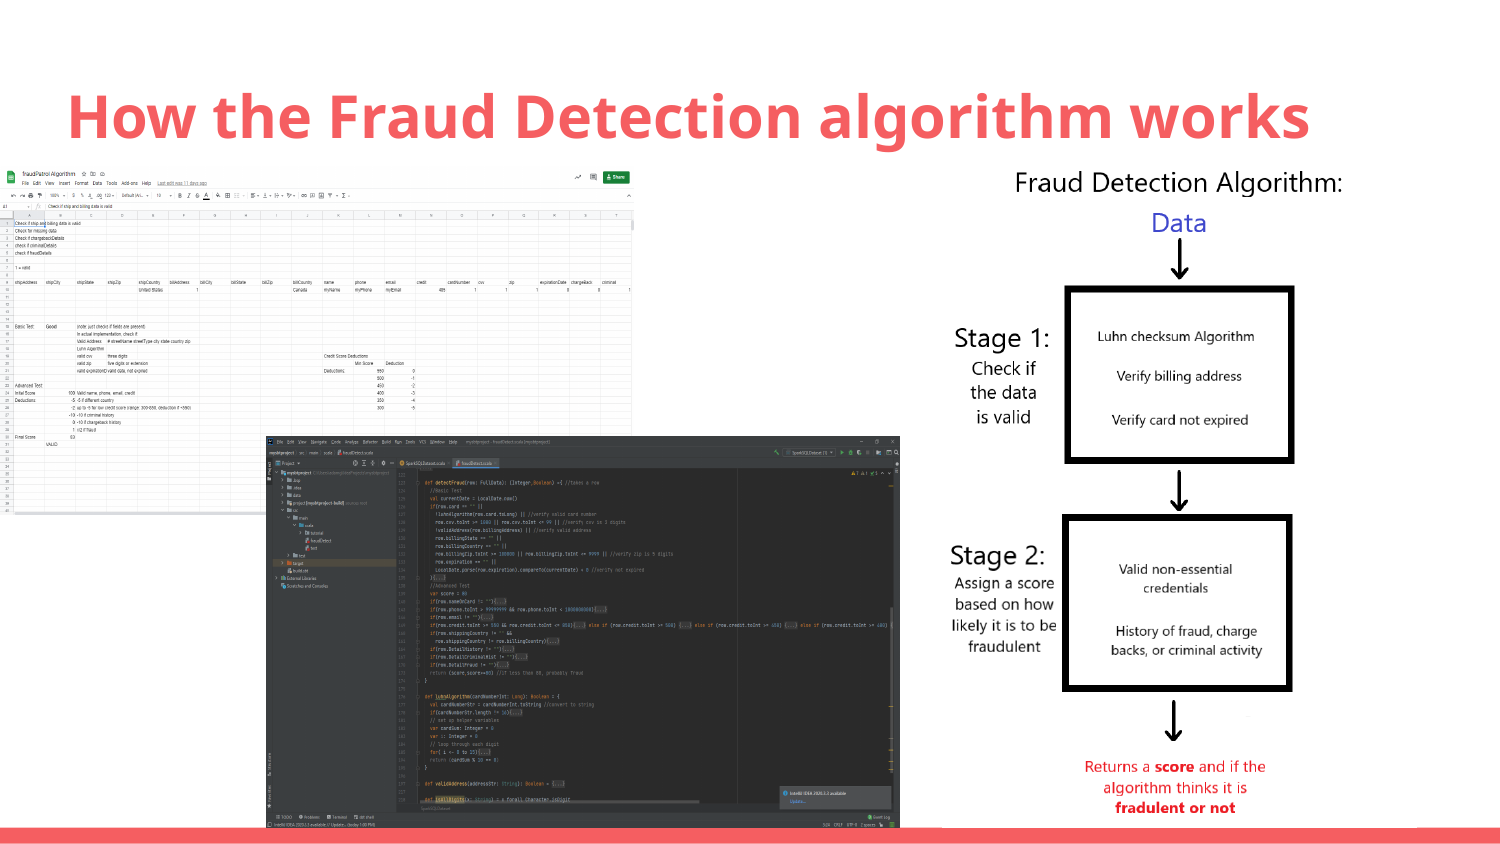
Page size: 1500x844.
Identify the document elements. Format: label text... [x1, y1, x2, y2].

picture [942, 151, 1417, 828]
title How the Fraud Detection algorithm works [51, 64, 1449, 167]
picture [0, 166, 900, 828]
